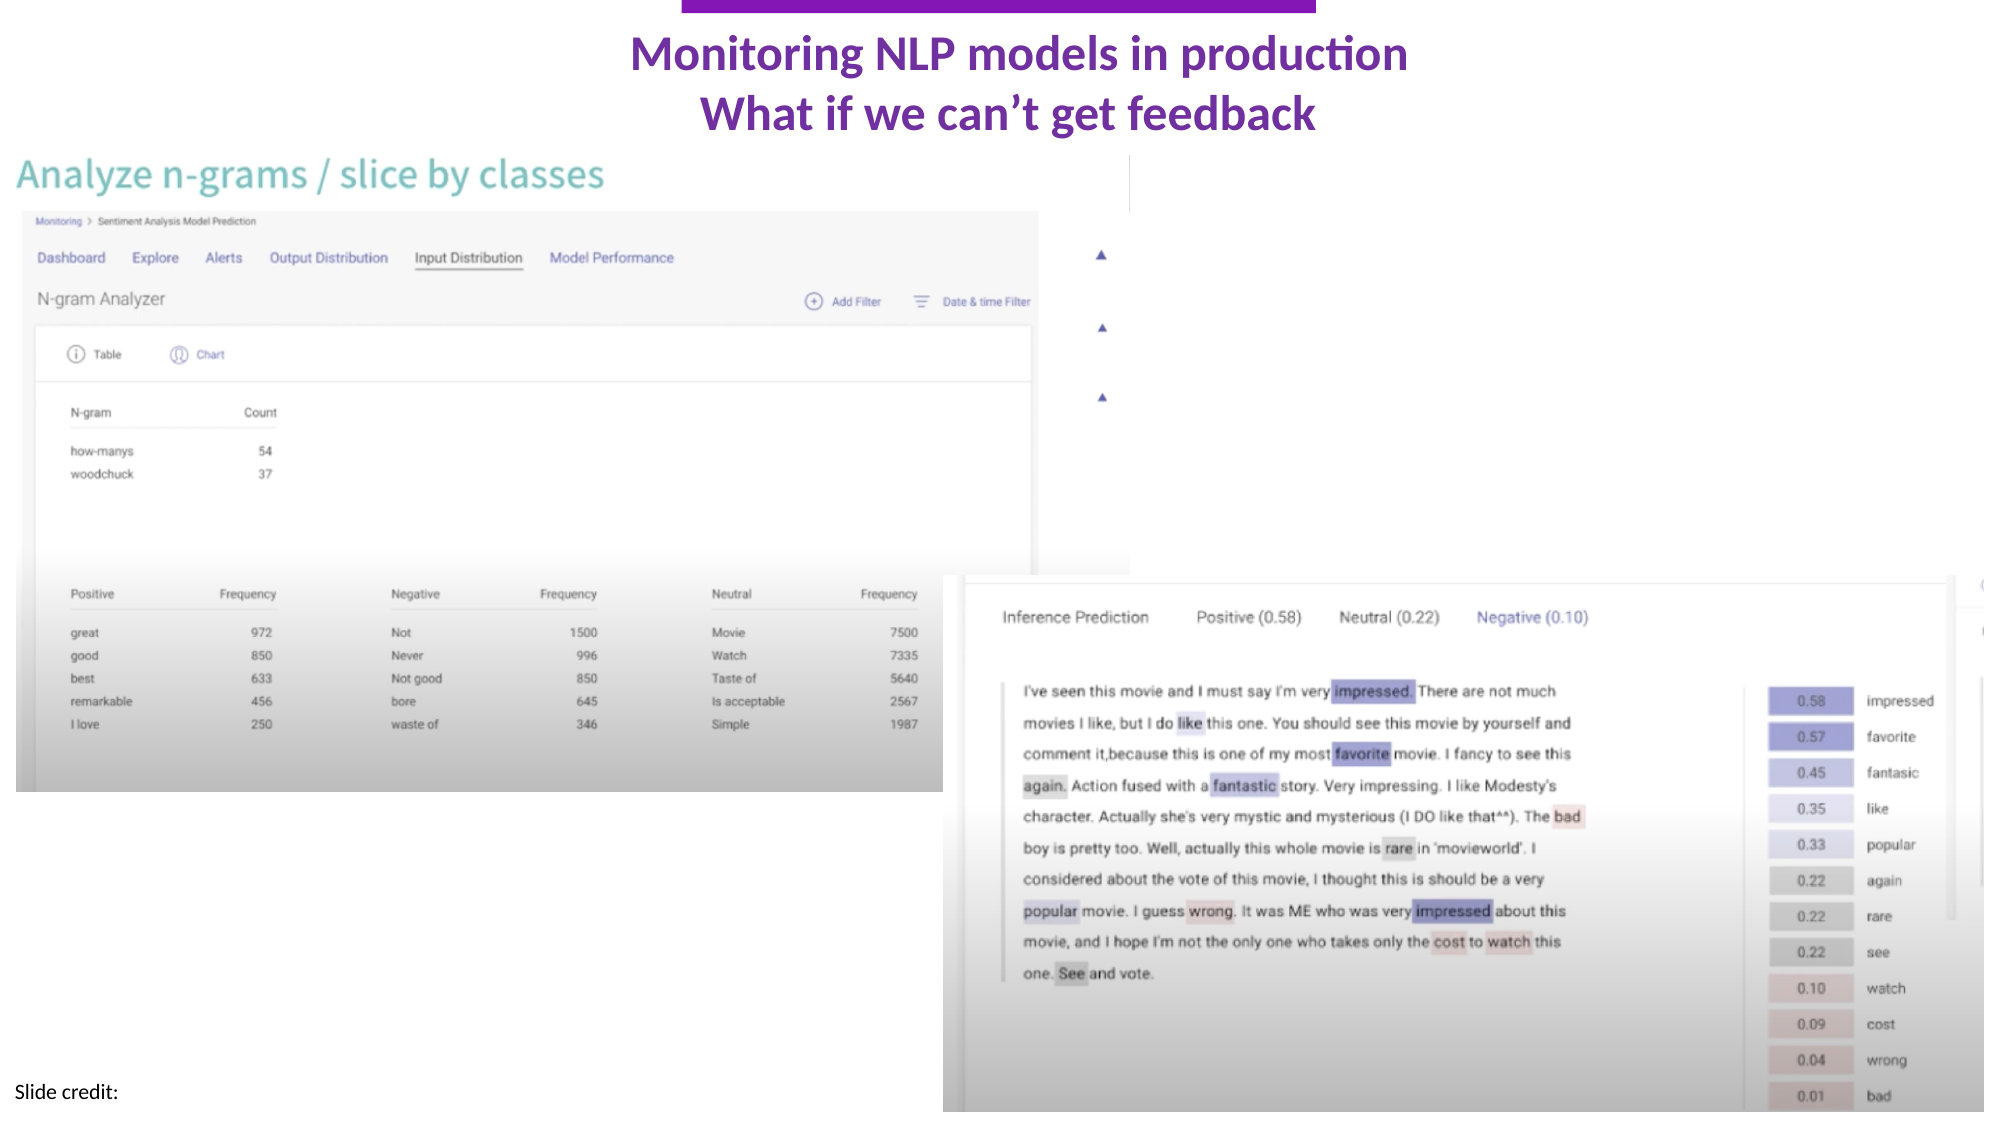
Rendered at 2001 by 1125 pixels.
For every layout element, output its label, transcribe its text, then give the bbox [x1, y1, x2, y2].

text_box Monitoring NLP models in production What if we can’t get feedback [593, 13, 1435, 149]
text_box Slide credit: [0, 1070, 943, 1112]
picture [16, 155, 1984, 1112]
text_box [681, 0, 1317, 13]
